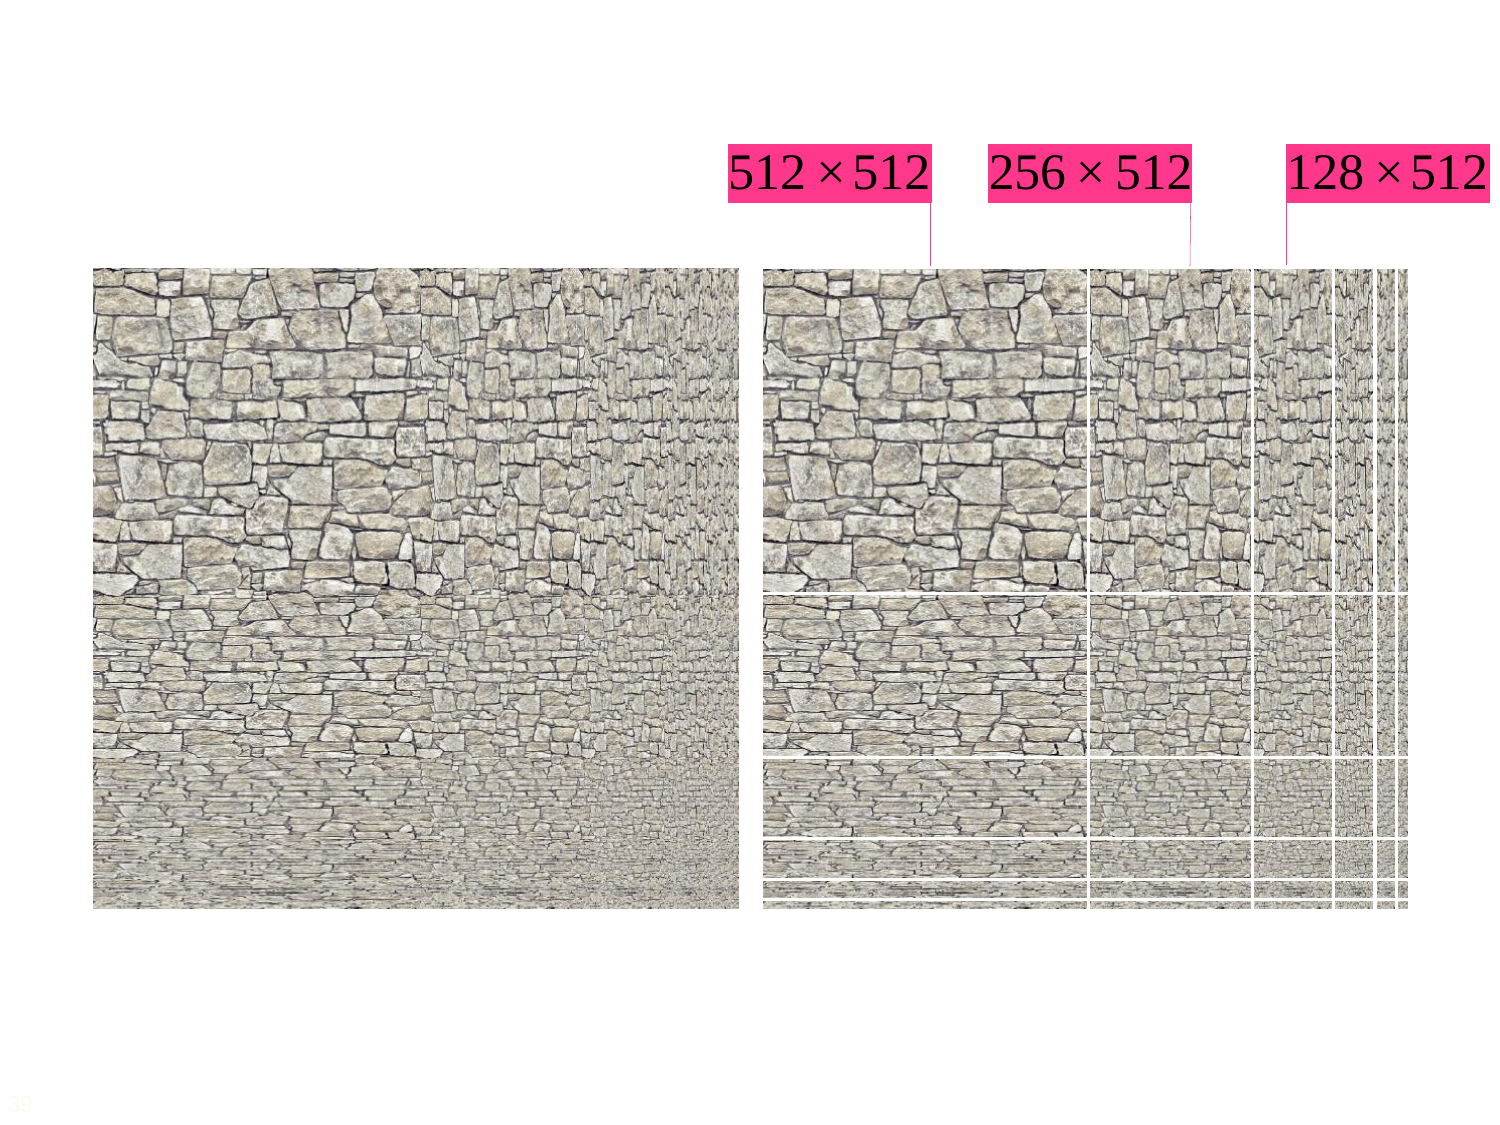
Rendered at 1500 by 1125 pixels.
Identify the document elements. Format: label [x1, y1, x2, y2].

text_box [1286, 144, 1490, 266]
text_box [93, 268, 739, 910]
text_box [988, 144, 1192, 266]
text_box [727, 144, 931, 270]
text_box [762, 268, 1408, 910]
